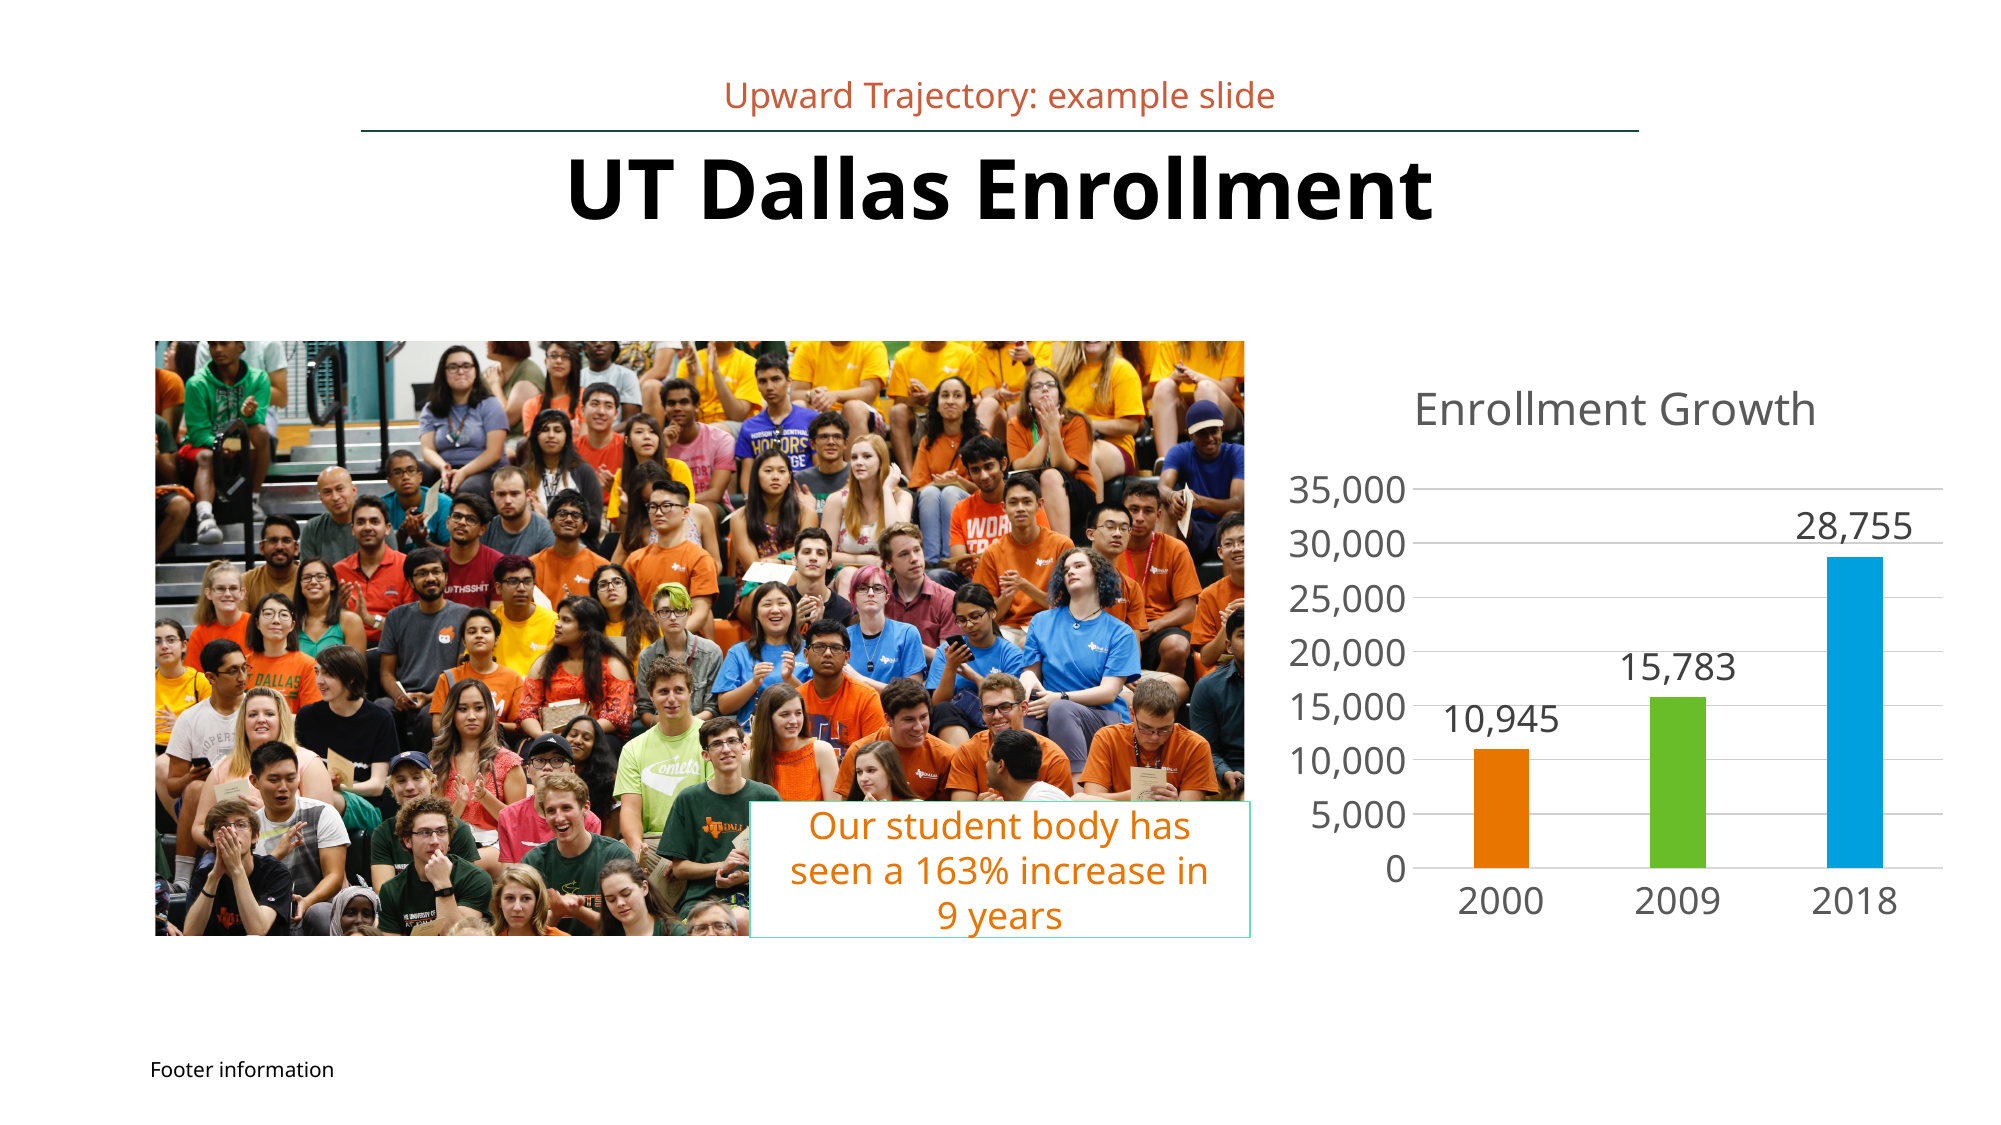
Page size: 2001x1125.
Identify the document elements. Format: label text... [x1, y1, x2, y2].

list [155, 341, 1245, 936]
title UT Dallas Enrollment [150, 154, 1850, 302]
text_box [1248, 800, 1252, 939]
list Upward Trajectory: example slide [150, 79, 1850, 154]
chart [1274, 343, 1957, 938]
list Footer information [150, 1054, 1250, 1082]
